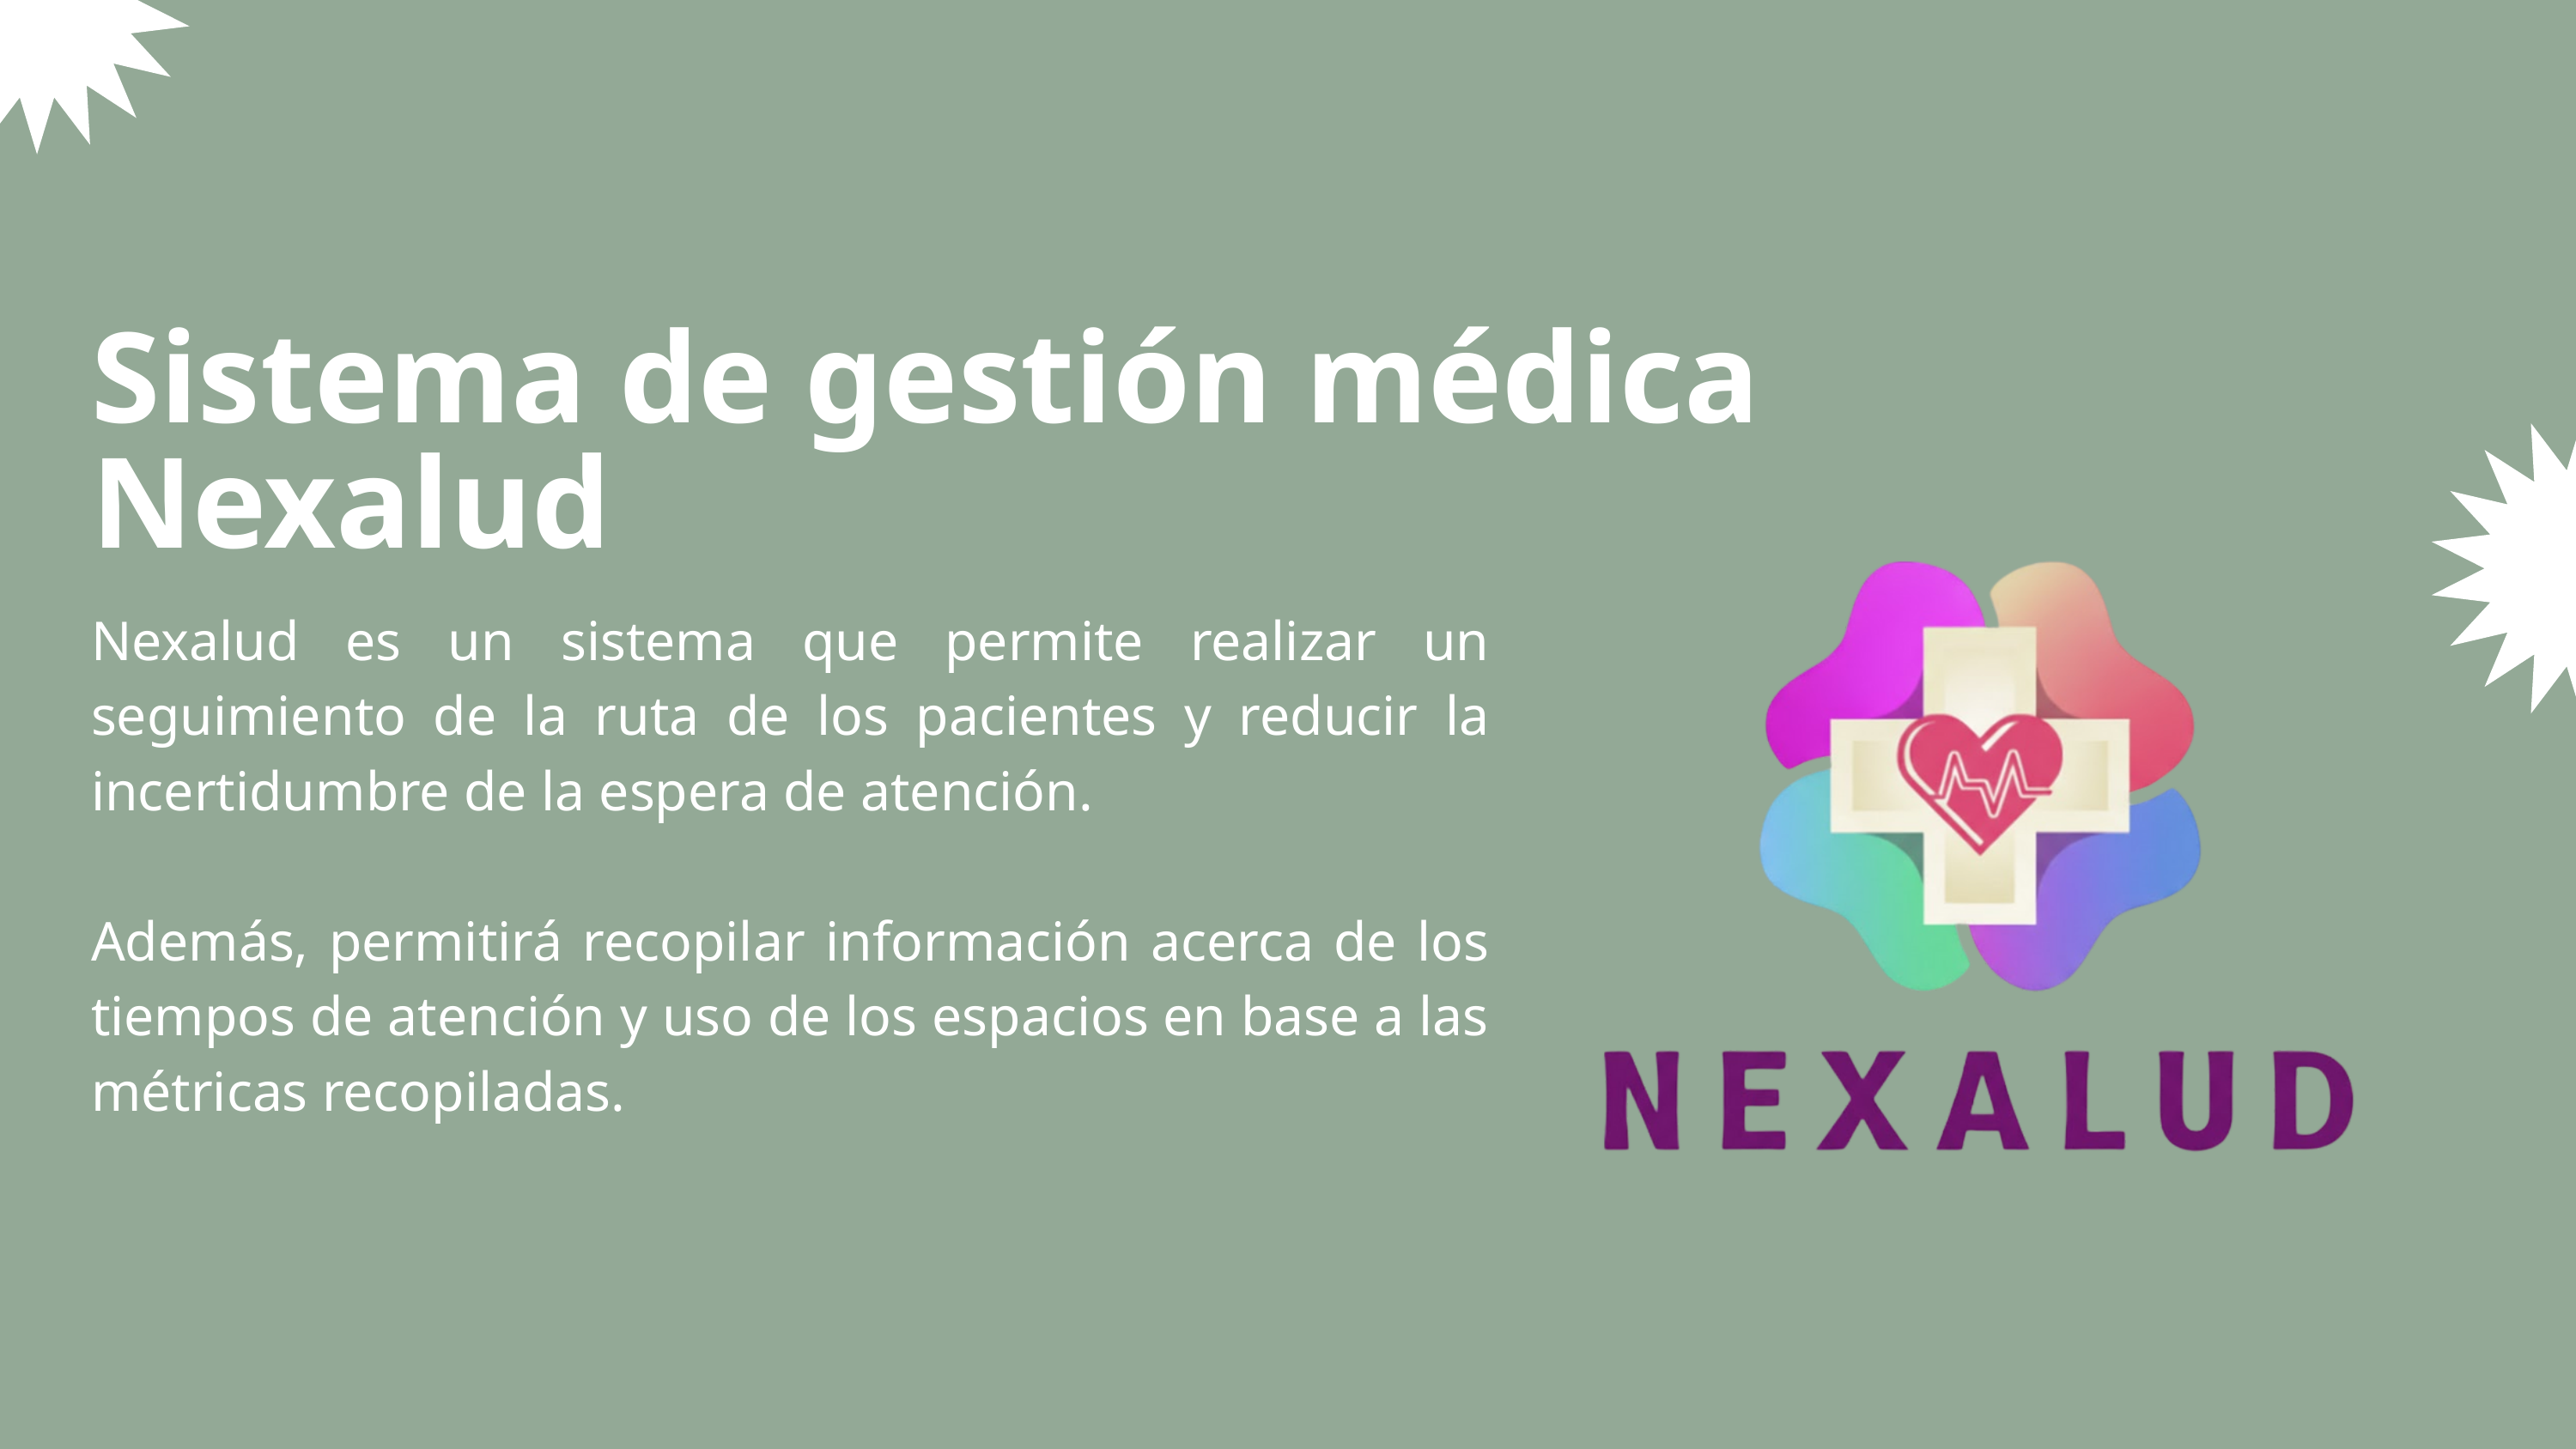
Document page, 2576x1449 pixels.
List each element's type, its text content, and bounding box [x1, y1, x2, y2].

text_box Nexalud es un sistema que permite realizar un seguimiento de la ruta de los pacientes y reducir la incertidumbre de la espera de atención. Además, permitirá recopilar información acerca de los tiempos de atención y uso de los espacios en base a las métricas recopiladas. [91, 596, 1492, 1197]
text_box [0, 0, 191, 156]
text_box [1464, 433, 2506, 1292]
text_box Sistema de gestión médica Nexalud [91, 323, 1915, 573]
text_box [2431, 413, 2576, 724]
